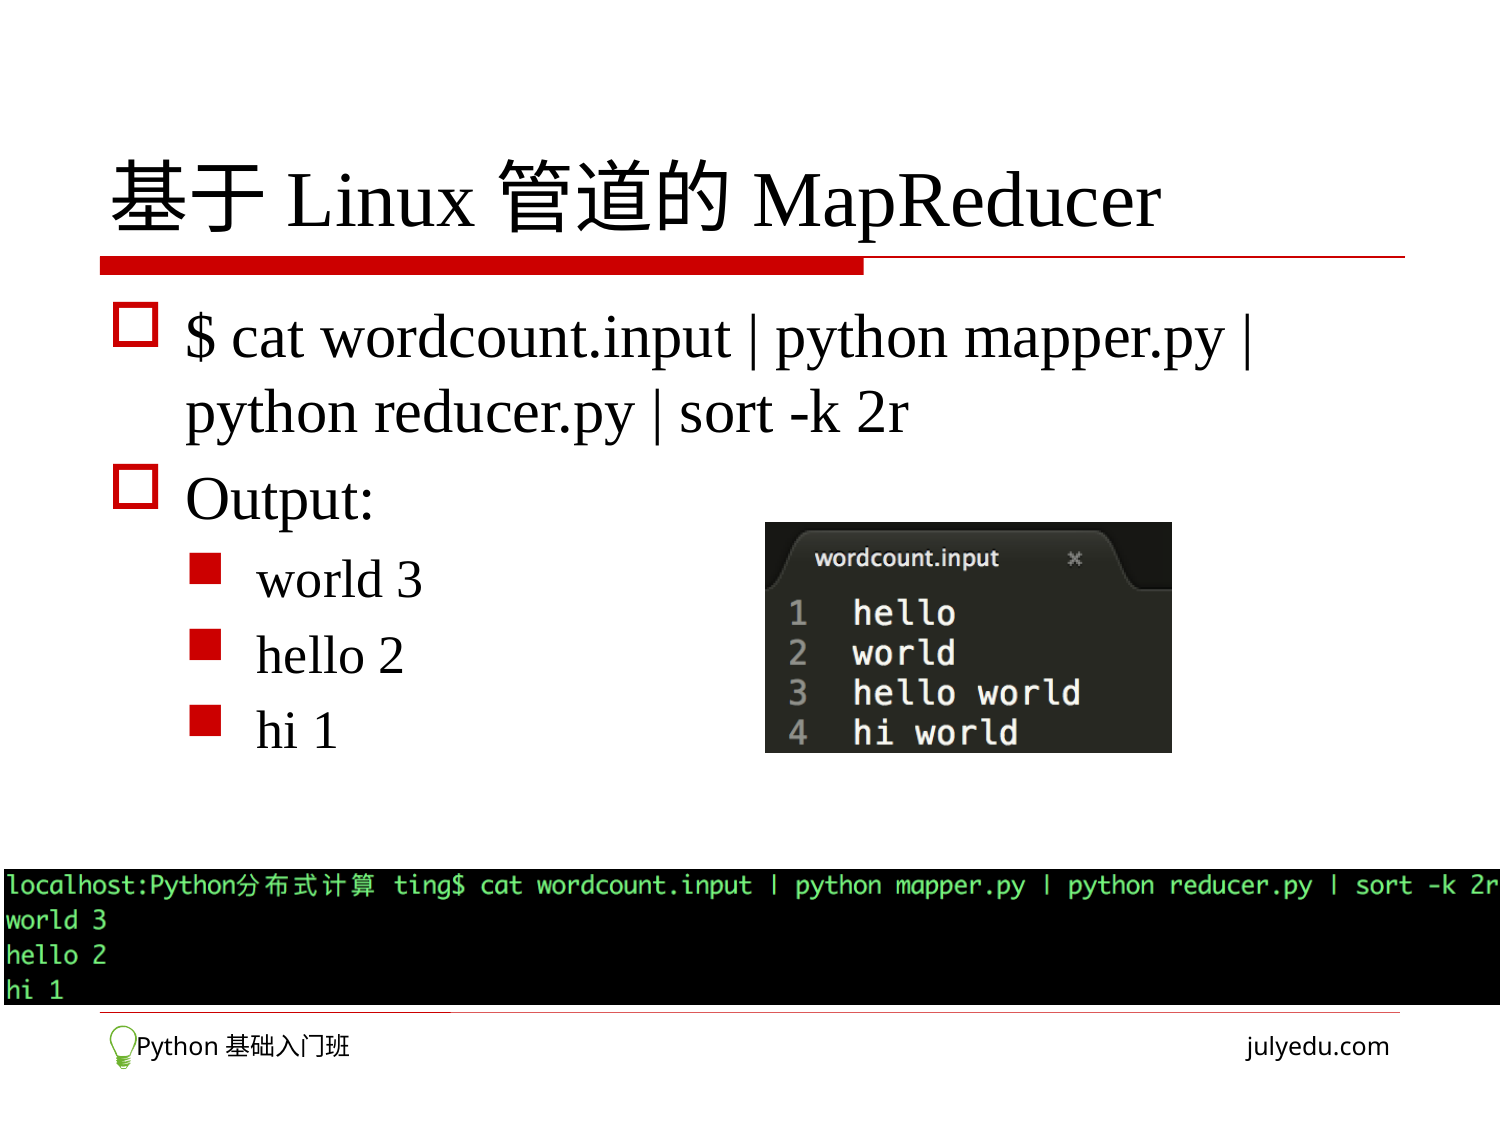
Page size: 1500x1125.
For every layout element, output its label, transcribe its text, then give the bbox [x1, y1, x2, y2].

slide_number Python基础入门班 [88, 1023, 414, 1102]
list $ cat wordcount.input | python mapper.py | python reducer.py | sort -k 2r Output: world 3 hello 2 hi 1 [92, 287, 1406, 869]
title 基于Linux管道的MapReducer [94, 50, 1407, 250]
slide_number julyedu.com [1080, 1023, 1406, 1102]
picture [765, 522, 1172, 753]
picture [4, 869, 1500, 1005]
